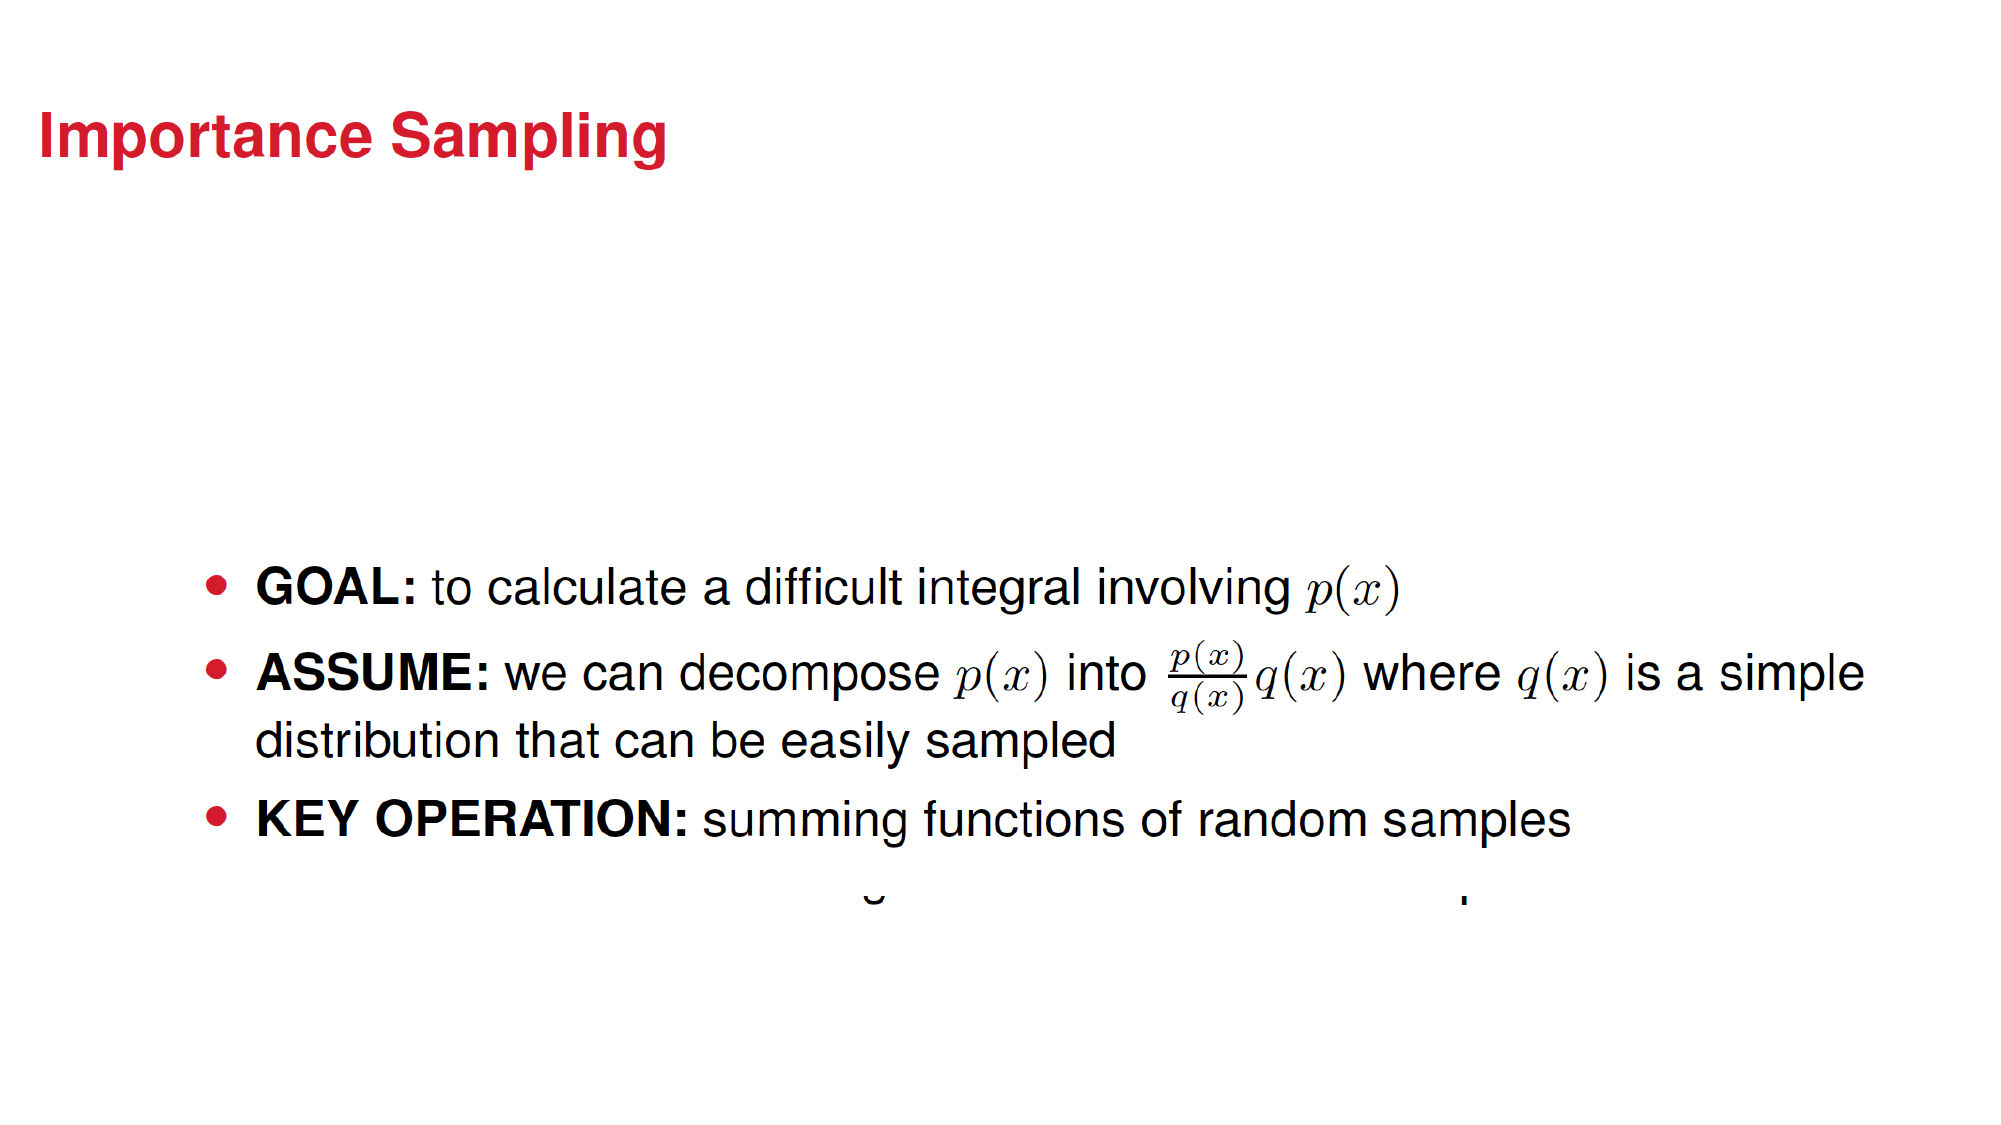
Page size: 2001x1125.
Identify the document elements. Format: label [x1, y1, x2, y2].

picture [0, 74, 1926, 953]
